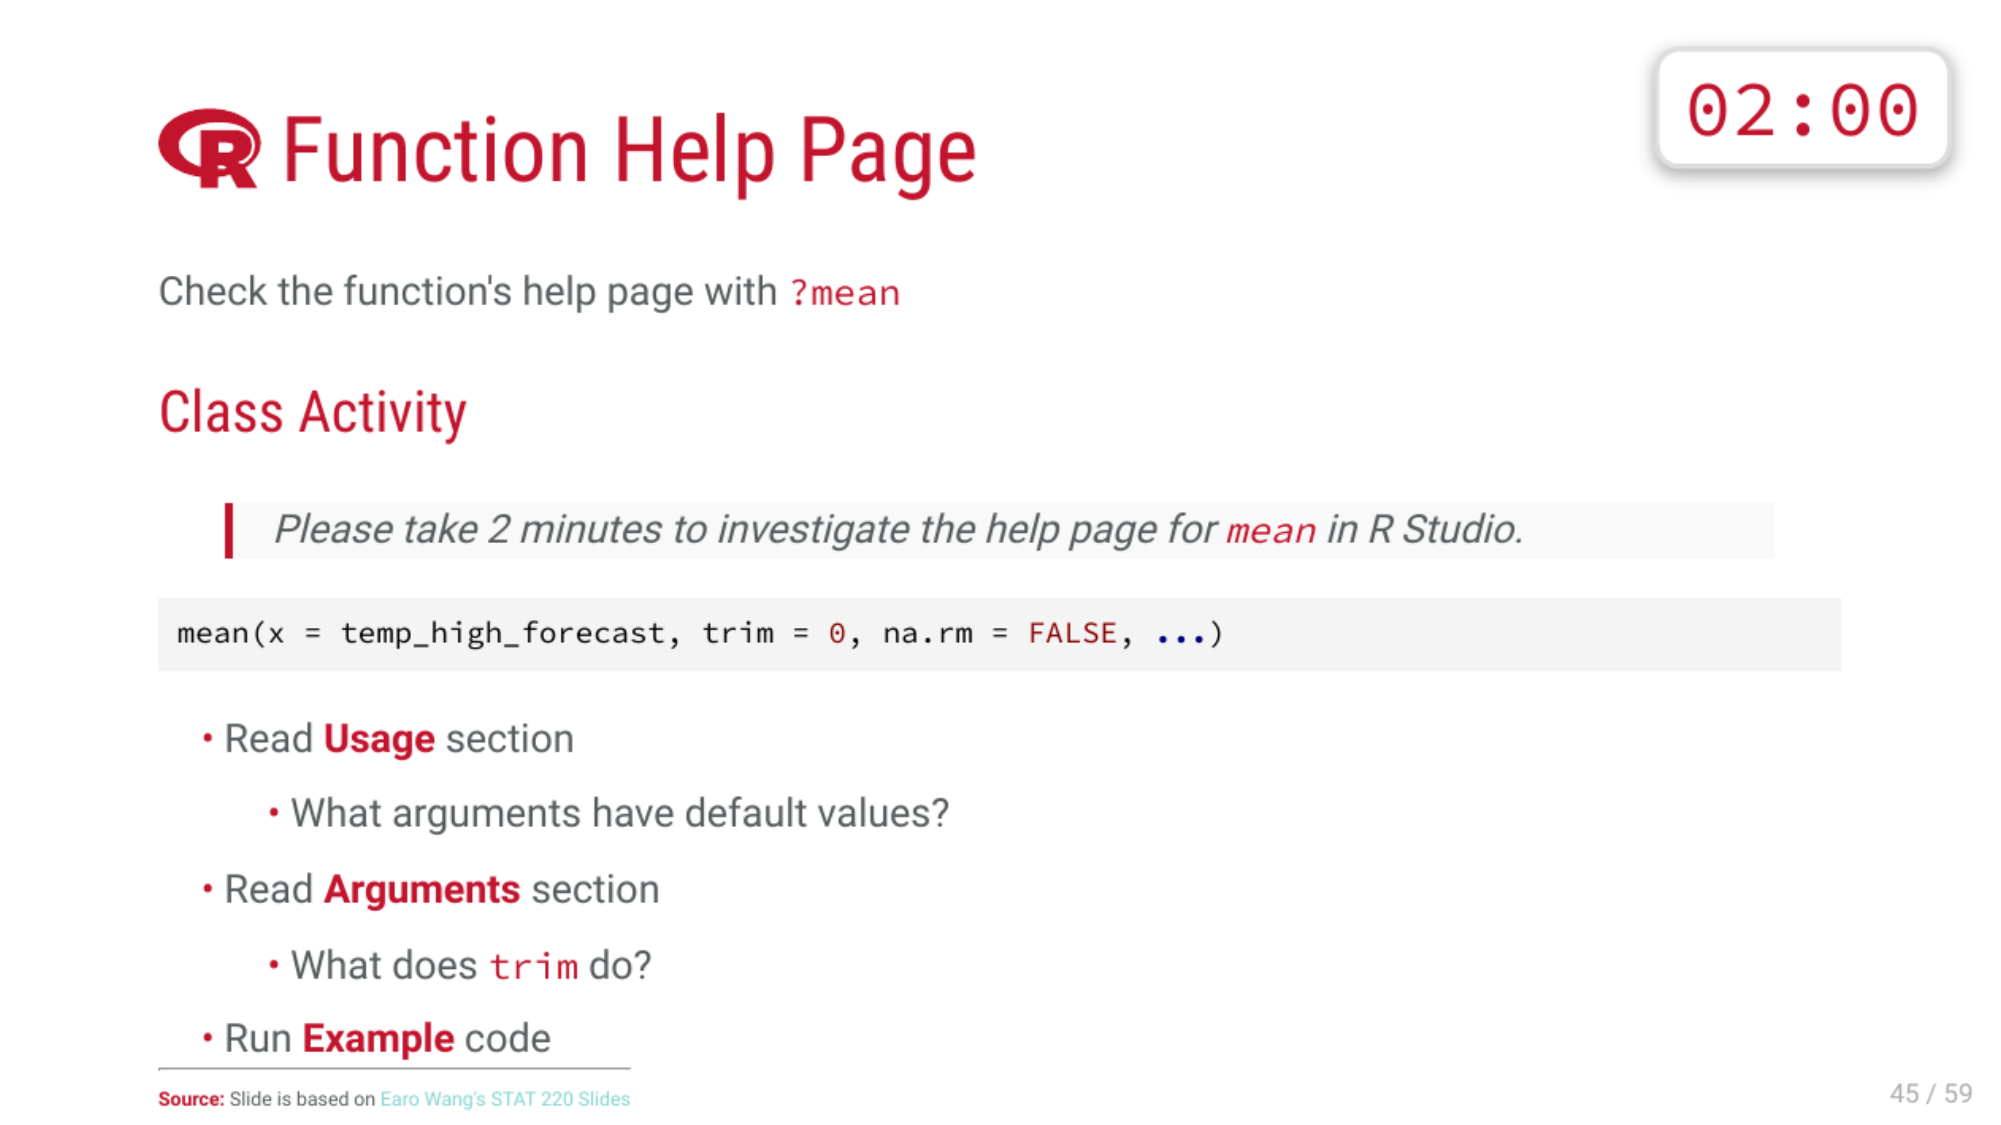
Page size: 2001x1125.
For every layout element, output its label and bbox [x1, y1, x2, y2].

list [0, 0, 2000, 1125]
